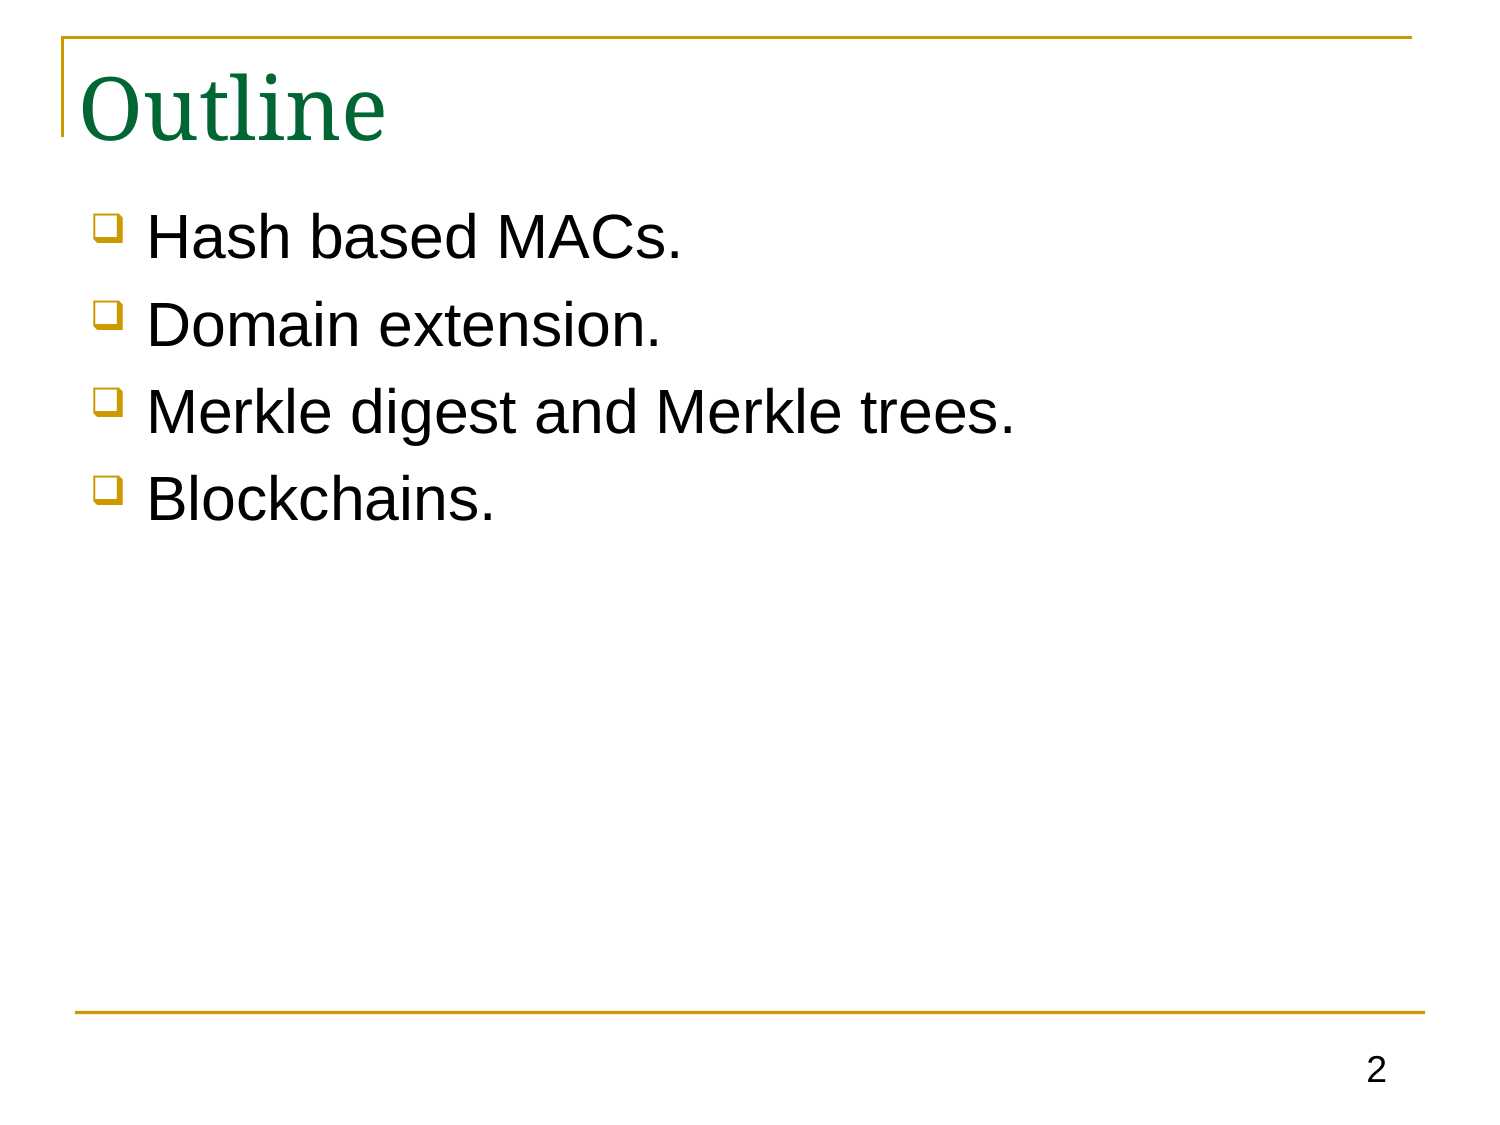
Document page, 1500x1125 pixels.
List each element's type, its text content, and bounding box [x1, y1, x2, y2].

list Hash based MACs. Domain extension. Merkle digest and Merkle trees. Blockchains. [75, 188, 1425, 1006]
text_box 2 [1351, 1023, 1424, 1098]
title Outline [63, 45, 1425, 174]
